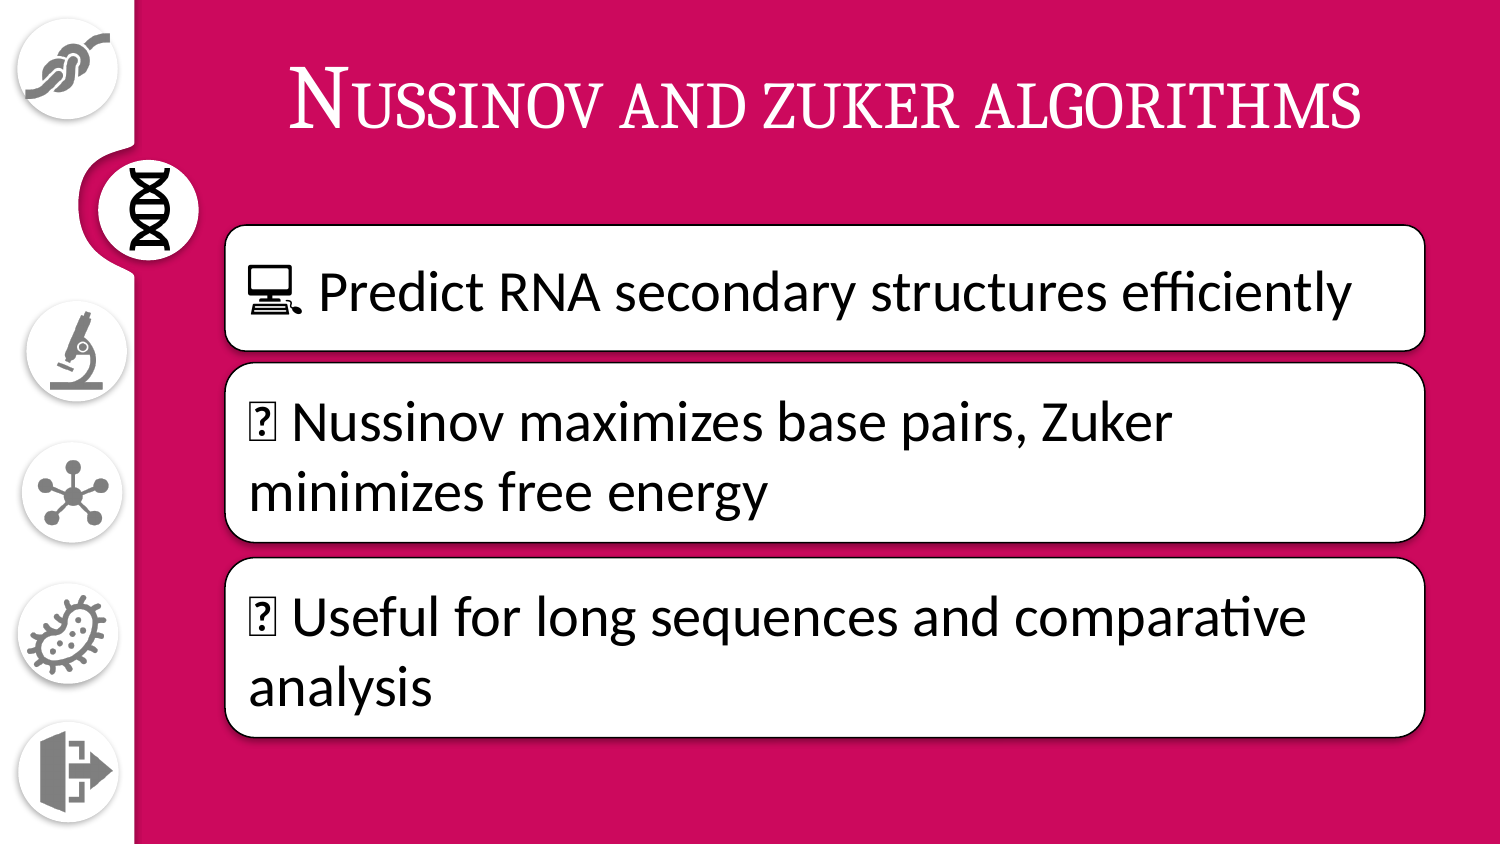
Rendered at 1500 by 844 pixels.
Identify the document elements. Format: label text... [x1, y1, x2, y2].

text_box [17, 583, 119, 684]
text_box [17, 721, 121, 823]
text_box 🧠 Useful for long sequences and comparative analysis [224, 556, 1426, 739]
text_box 💻 Predict RNA secondary structures efficiently [224, 224, 1426, 352]
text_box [26, 300, 128, 402]
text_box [17, 18, 118, 120]
text_box [0, 0, 136, 844]
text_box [97, 159, 199, 261]
text_box 🔢 Nussinov maximizes base pairs, Zuker minimizes free energy [224, 361, 1426, 544]
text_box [21, 441, 123, 543]
text_box NUSSINOV AND ZUKER ALGORITHMS [272, 29, 1377, 155]
